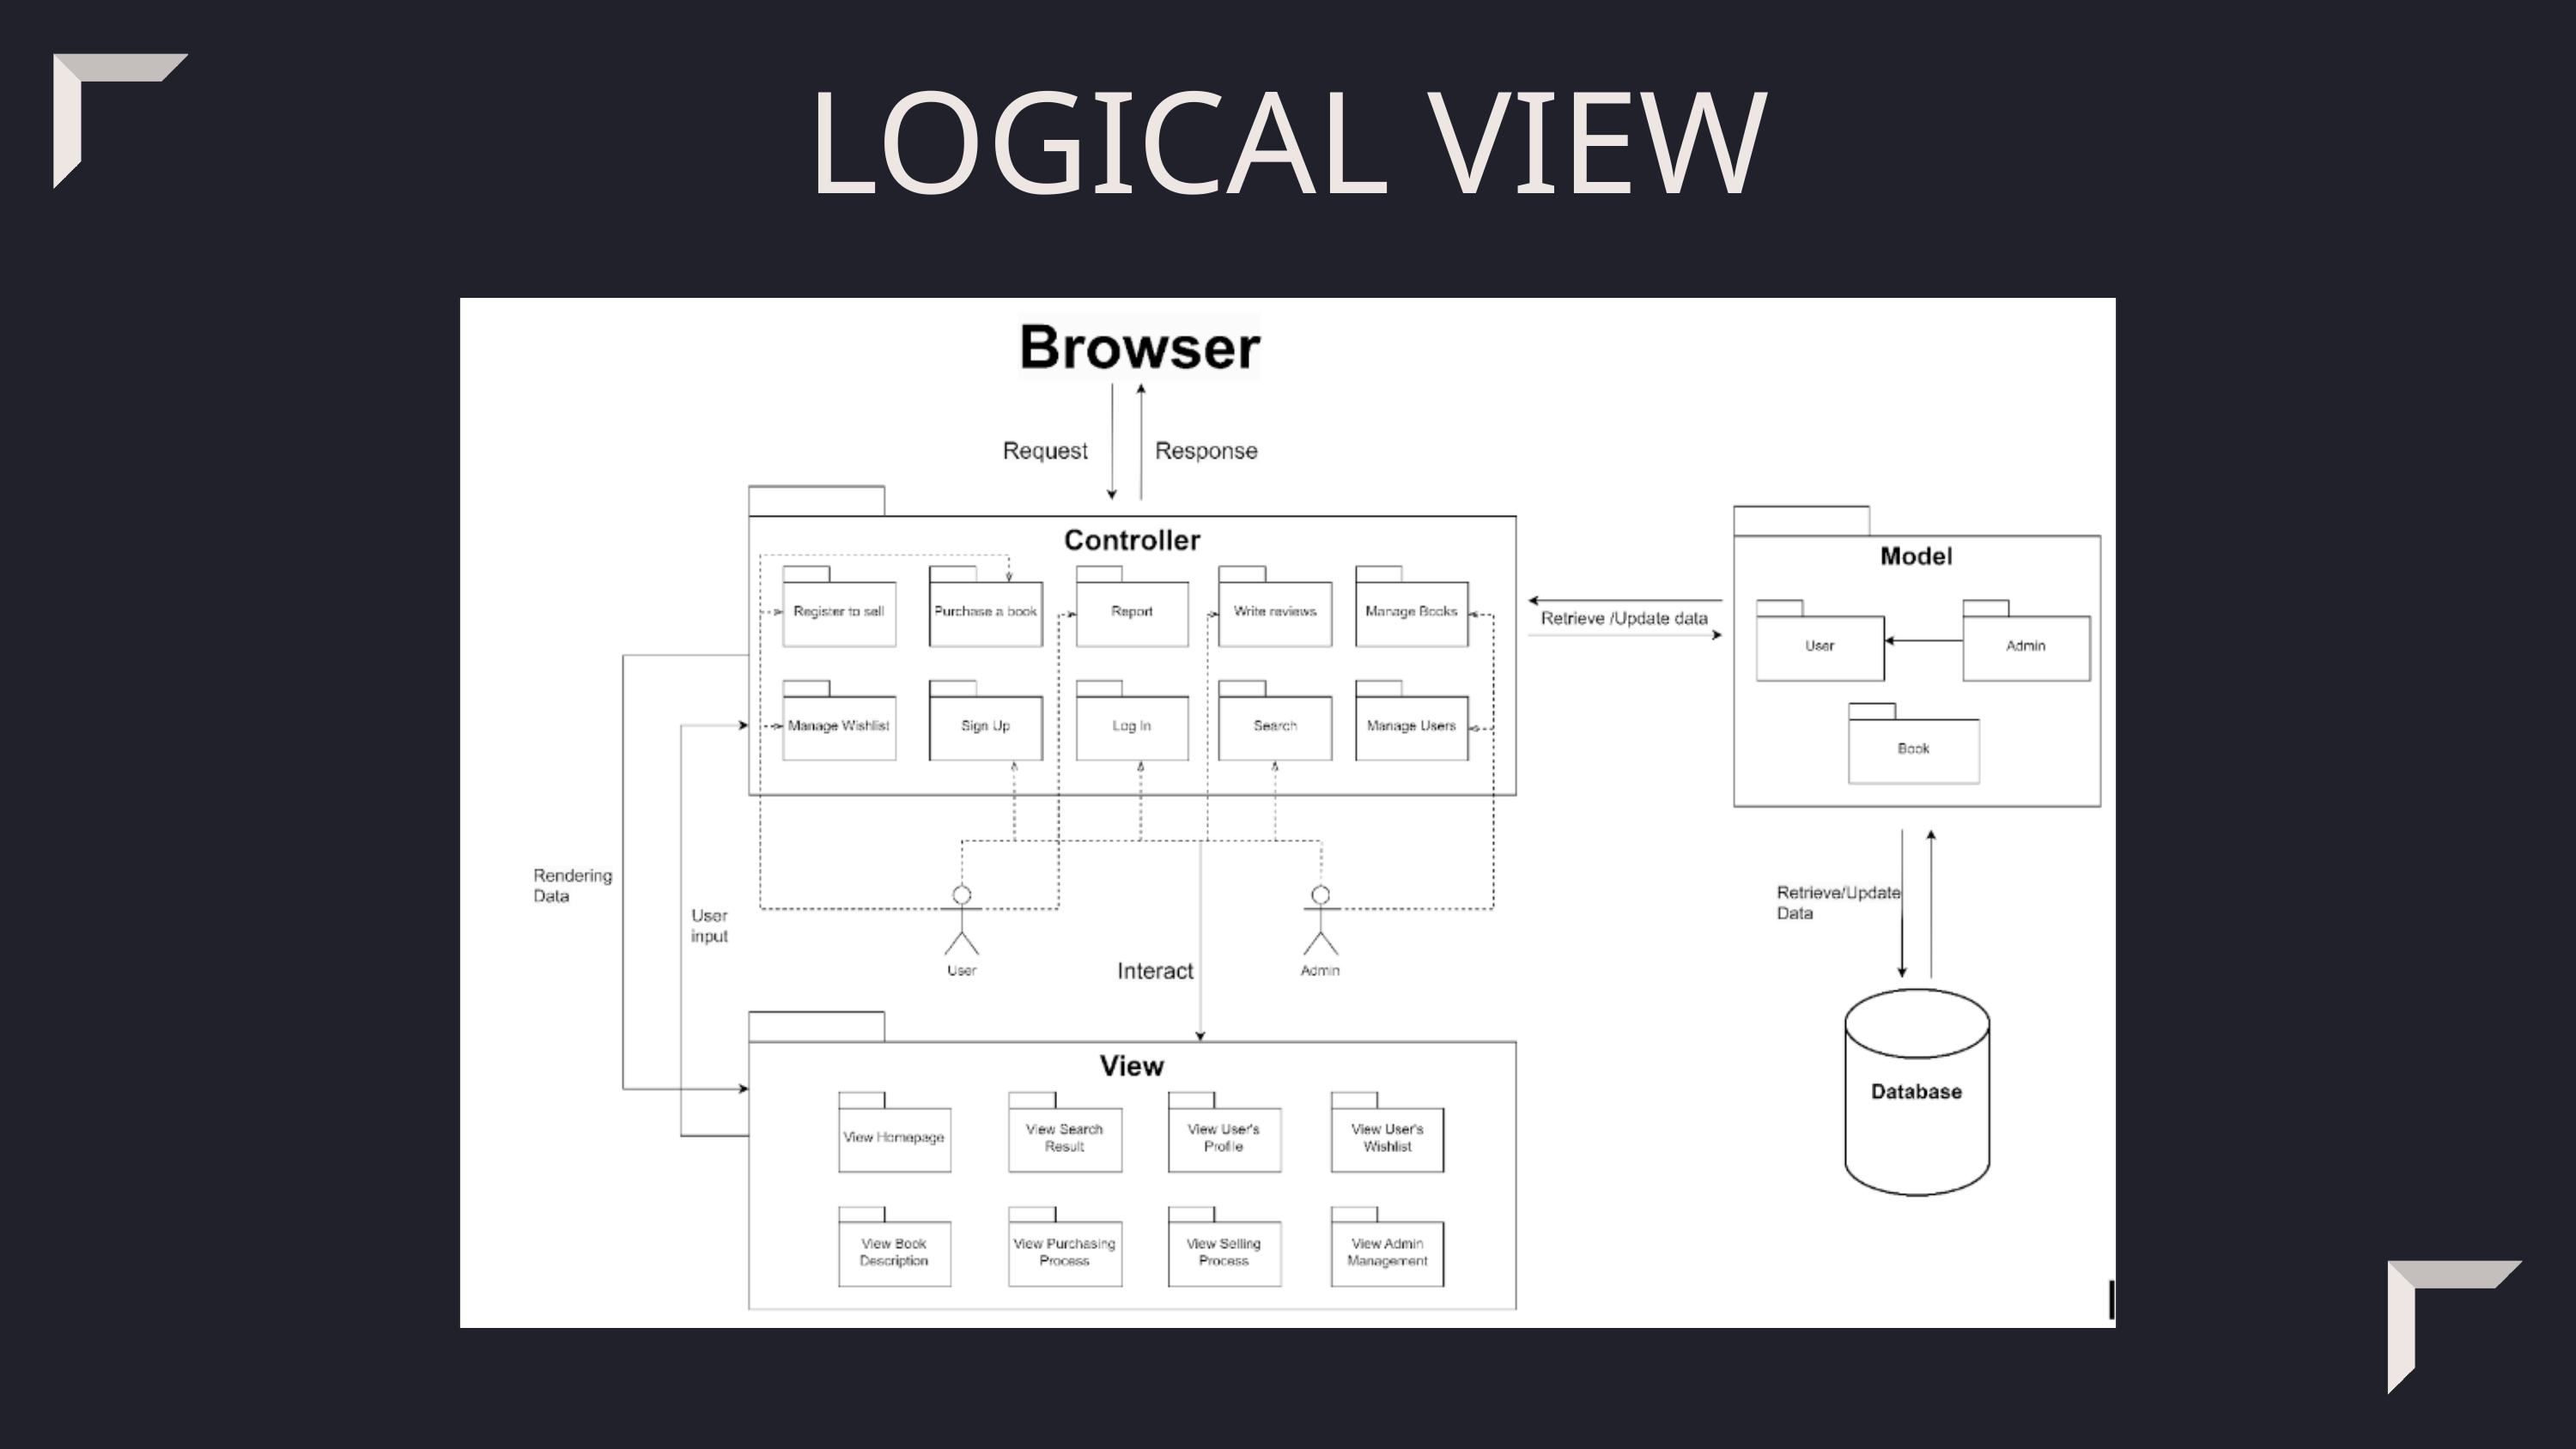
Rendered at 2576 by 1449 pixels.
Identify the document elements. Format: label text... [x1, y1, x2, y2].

text_box [53, 53, 189, 189]
text_box [2387, 1260, 2523, 1396]
text_box LOGICAL VIEW [362, 80, 2214, 222]
text_box [459, 298, 2117, 1328]
